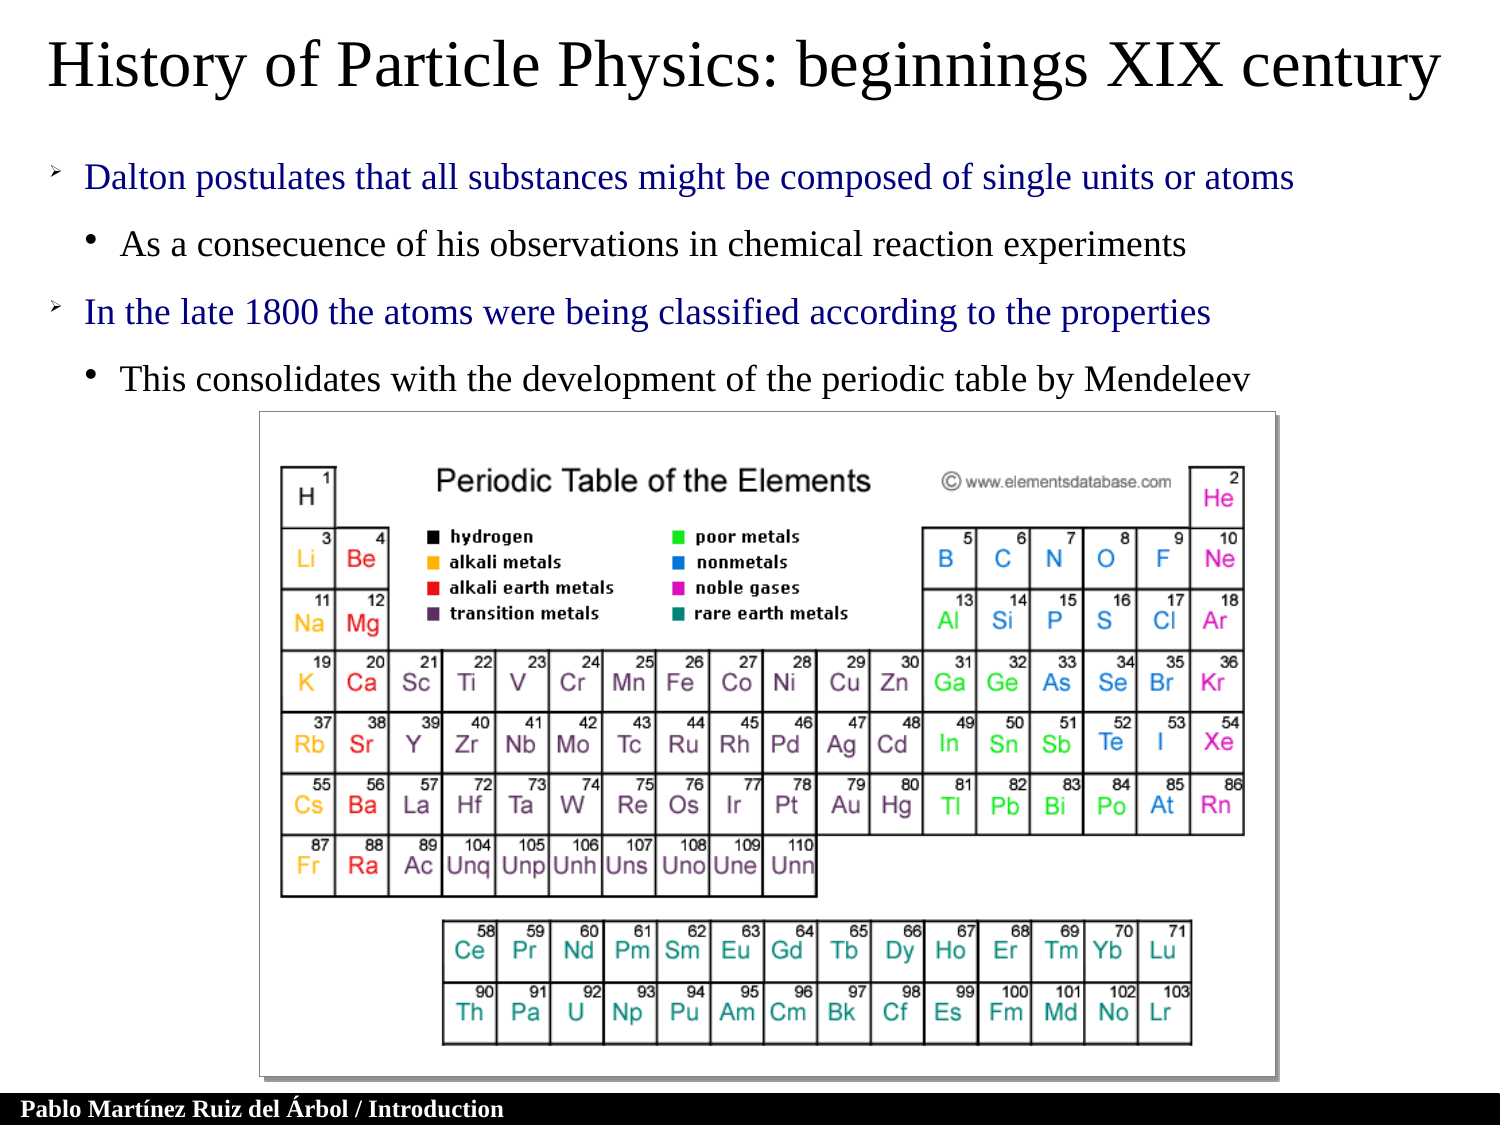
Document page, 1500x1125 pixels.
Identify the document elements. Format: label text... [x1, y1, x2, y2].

text_box History of Particle Physics: beginnings XIX century [0, 12, 1500, 120]
text_box Dalton postulates that all substances might be composed of single units or atoms As a consecuence of his observations in chemical reaction experiments In the late 1800 the atoms were being classified according to the properties This consolidates with the development of the periodic table by Mendeleev [29, 117, 1500, 260]
picture [259, 410, 1276, 1077]
